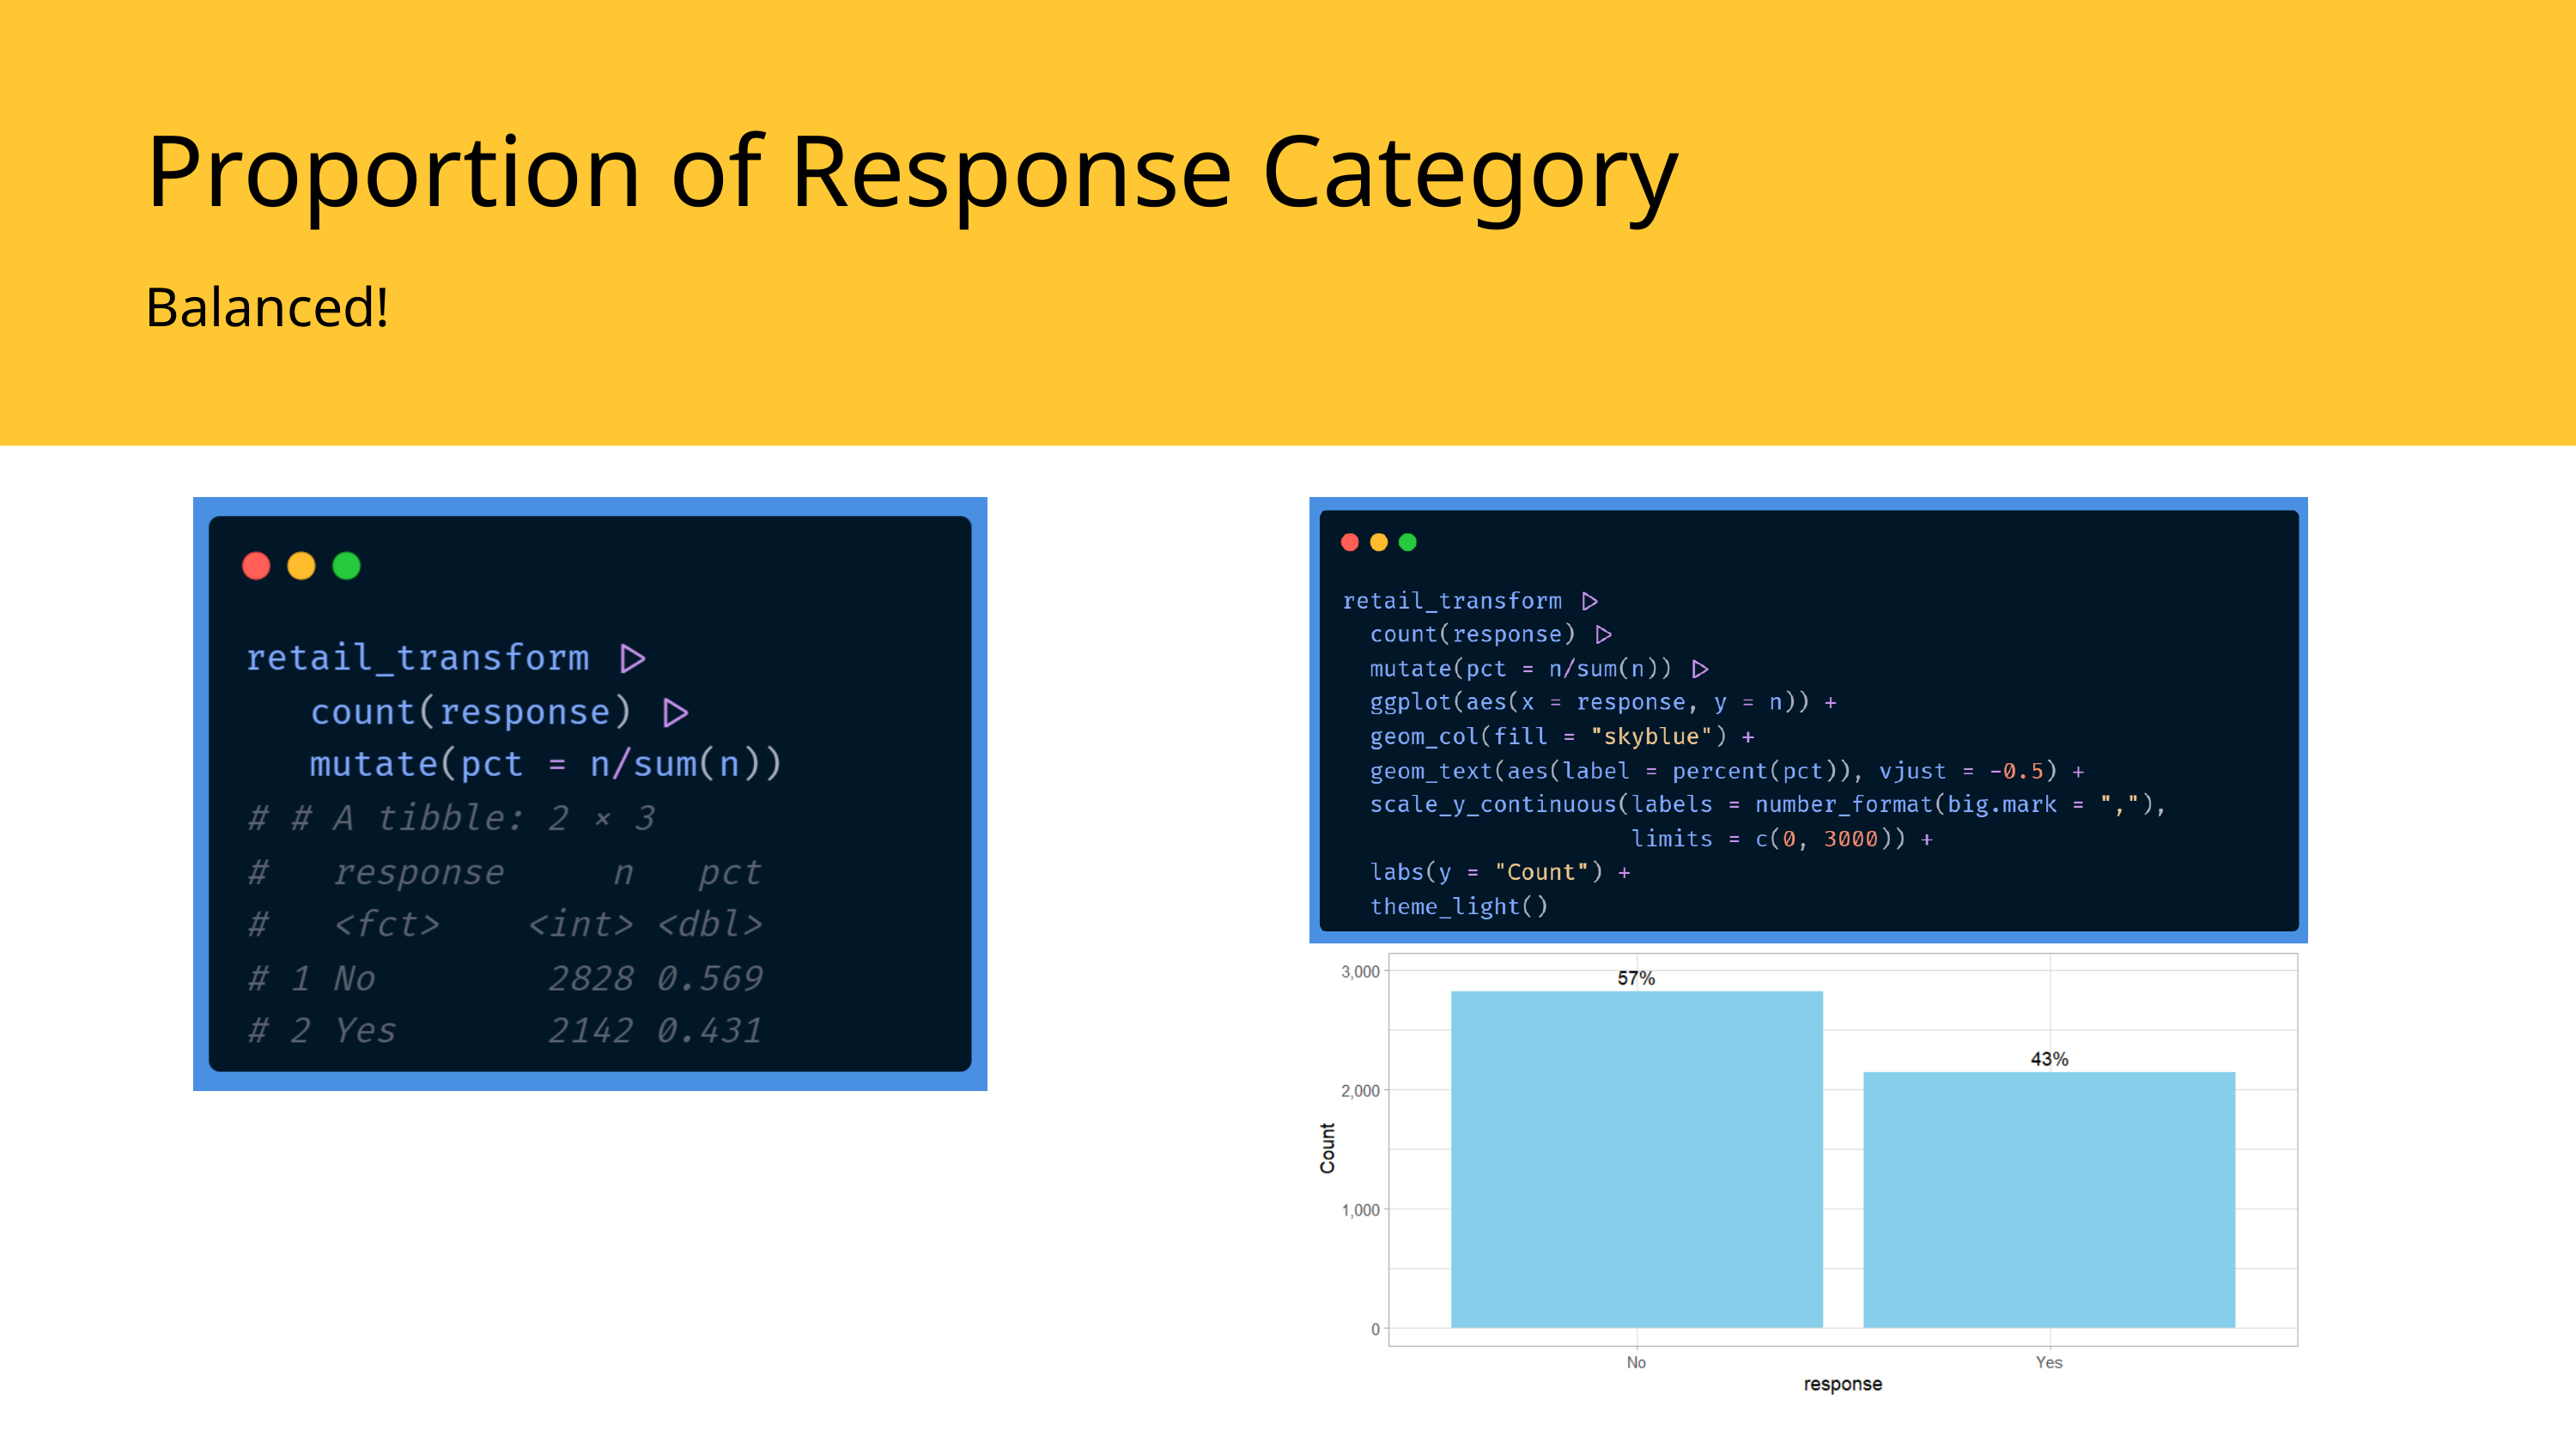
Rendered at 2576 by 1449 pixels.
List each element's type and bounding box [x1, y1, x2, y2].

picture [192, 496, 987, 1091]
text_box [0, 0, 2576, 446]
picture [1309, 496, 2308, 1404]
text_box [144, 118, 2111, 336]
